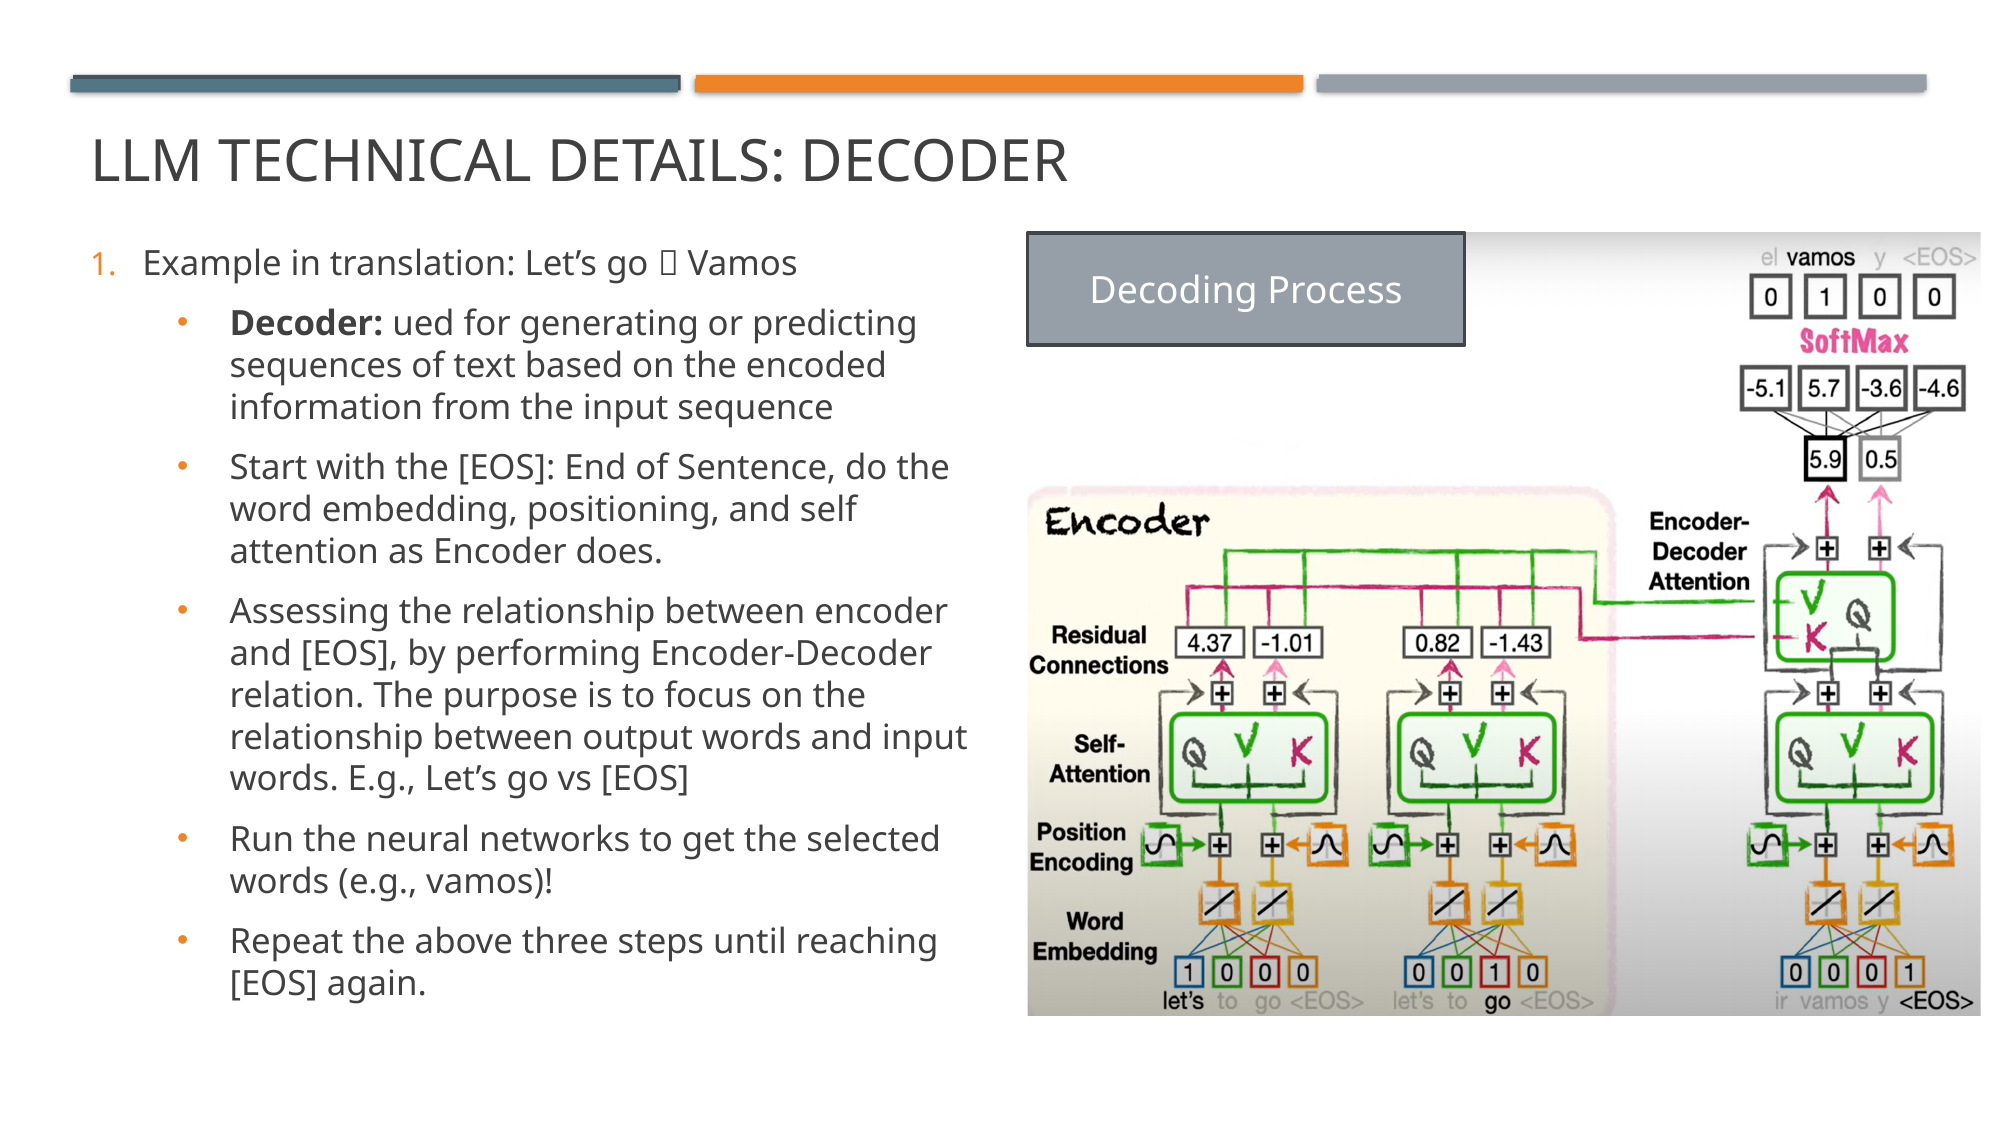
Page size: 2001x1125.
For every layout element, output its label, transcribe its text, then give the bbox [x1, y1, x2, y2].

picture [1027, 232, 1982, 1017]
list Example in translation: Let’s go  Vamos Decoder: ued for generating or predicting sequences of text based on the encoded information from the input sequence Start with the [EOS]: End of Sentence, do the word embedding, positioning, and self attention as Encoder does. Assessing the relationship between encoder and [EOS], by performing Encoder-Decoder relation. The purpose is to focus on the relationship between output words and input words. E.g., Let’s go vs [EOS] Run the neural networks to get the selected words (e.g., vamos)! Repeat the above three steps until reaching [EOS] again. [75, 232, 1017, 1017]
title LLM Technical Details: Decoder [75, 108, 1106, 201]
